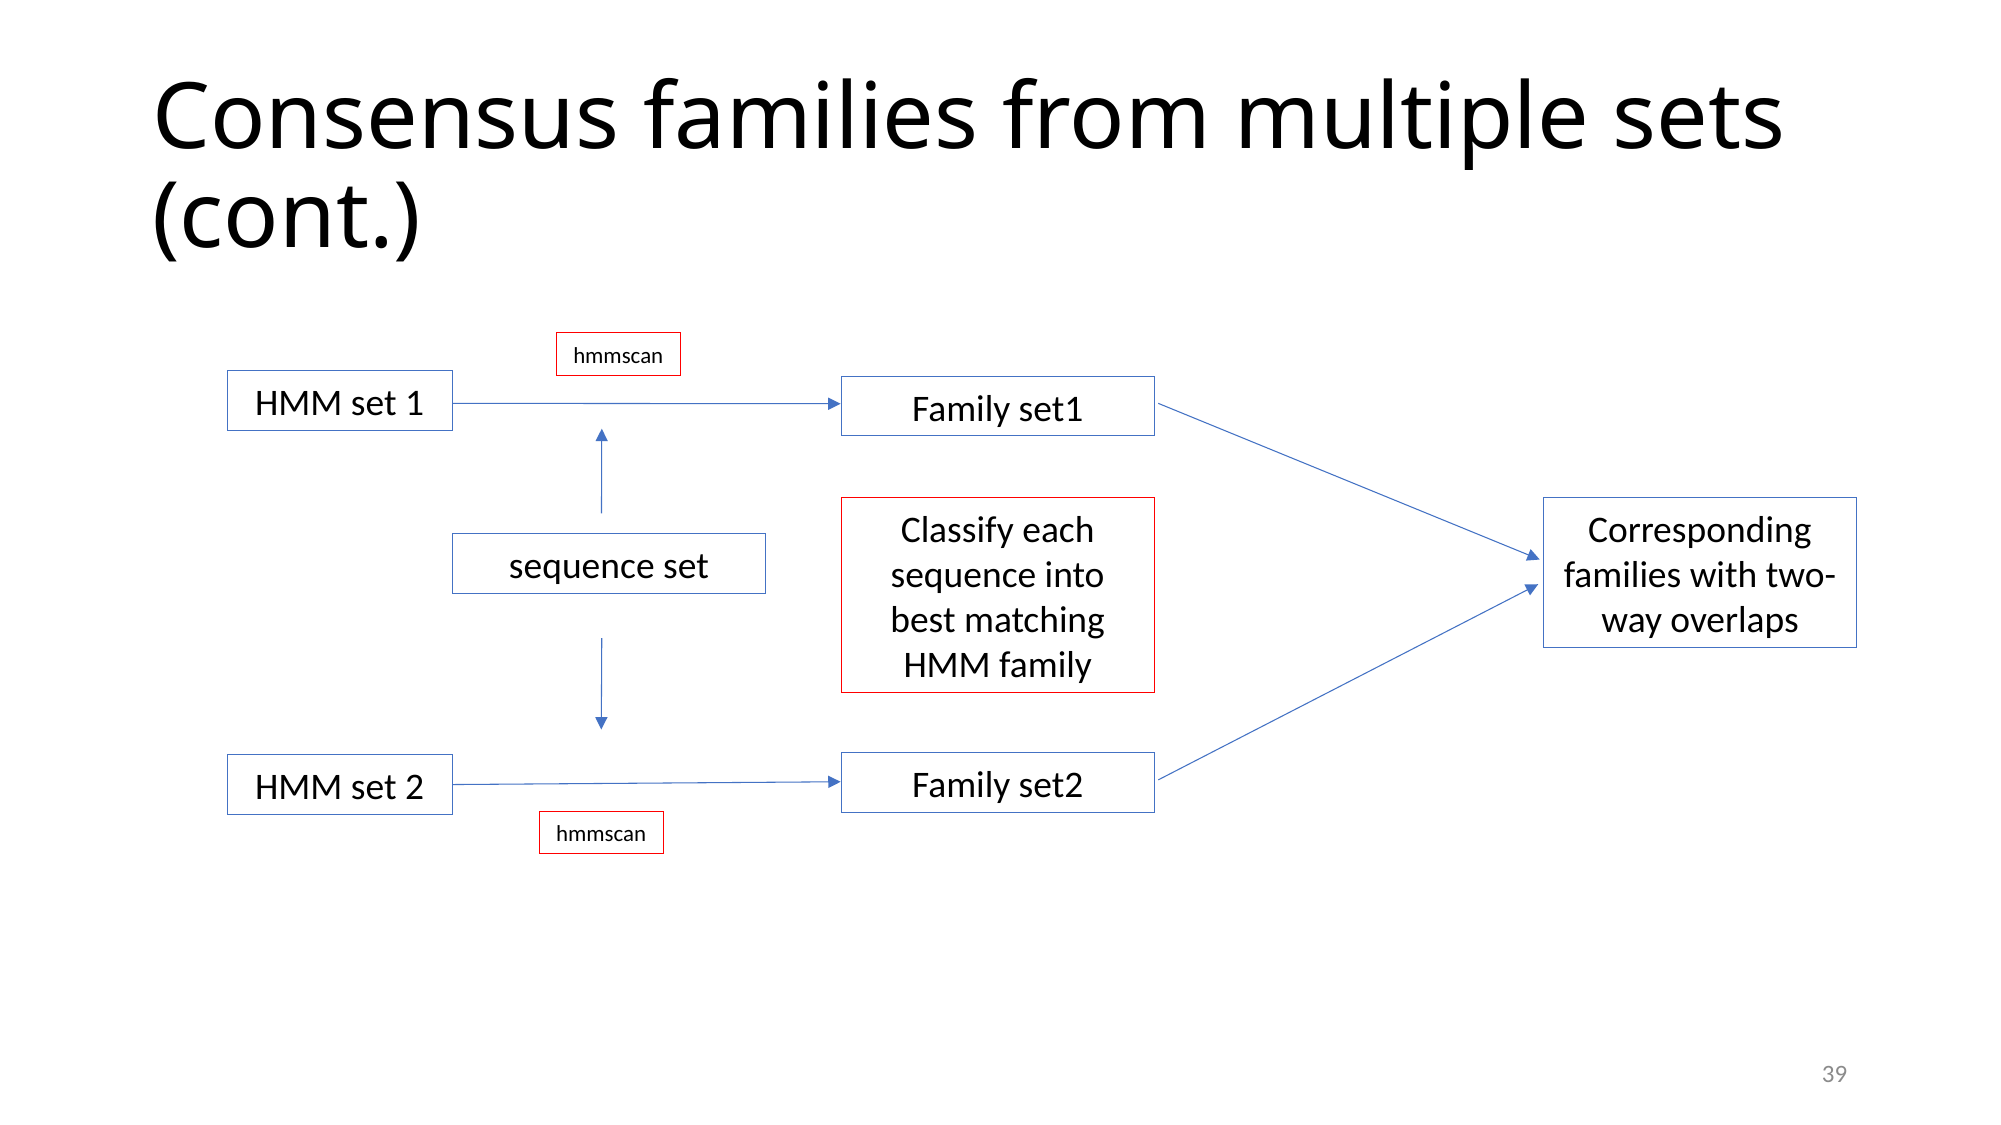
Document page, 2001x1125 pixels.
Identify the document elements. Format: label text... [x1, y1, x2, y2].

text_box HMM set 2 [227, 754, 453, 815]
text_box Family set2 [841, 752, 1155, 813]
text_box Classify each sequence into best matching HMM family [841, 497, 1155, 693]
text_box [452, 781, 841, 785]
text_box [1158, 584, 1539, 780]
slide_number 39 [1412, 1042, 1863, 1103]
text_box hmmscan [556, 332, 681, 376]
title Consensus families from multiple sets (cont.) [137, 59, 1863, 278]
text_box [1158, 403, 1540, 560]
text_box Corresponding families with two-way overlaps [1543, 497, 1857, 648]
text_box Family set1 [841, 376, 1155, 436]
text_box HMM set 1 [227, 370, 453, 431]
text_box sequence set [452, 533, 766, 594]
text_box hmmscan [539, 811, 664, 854]
